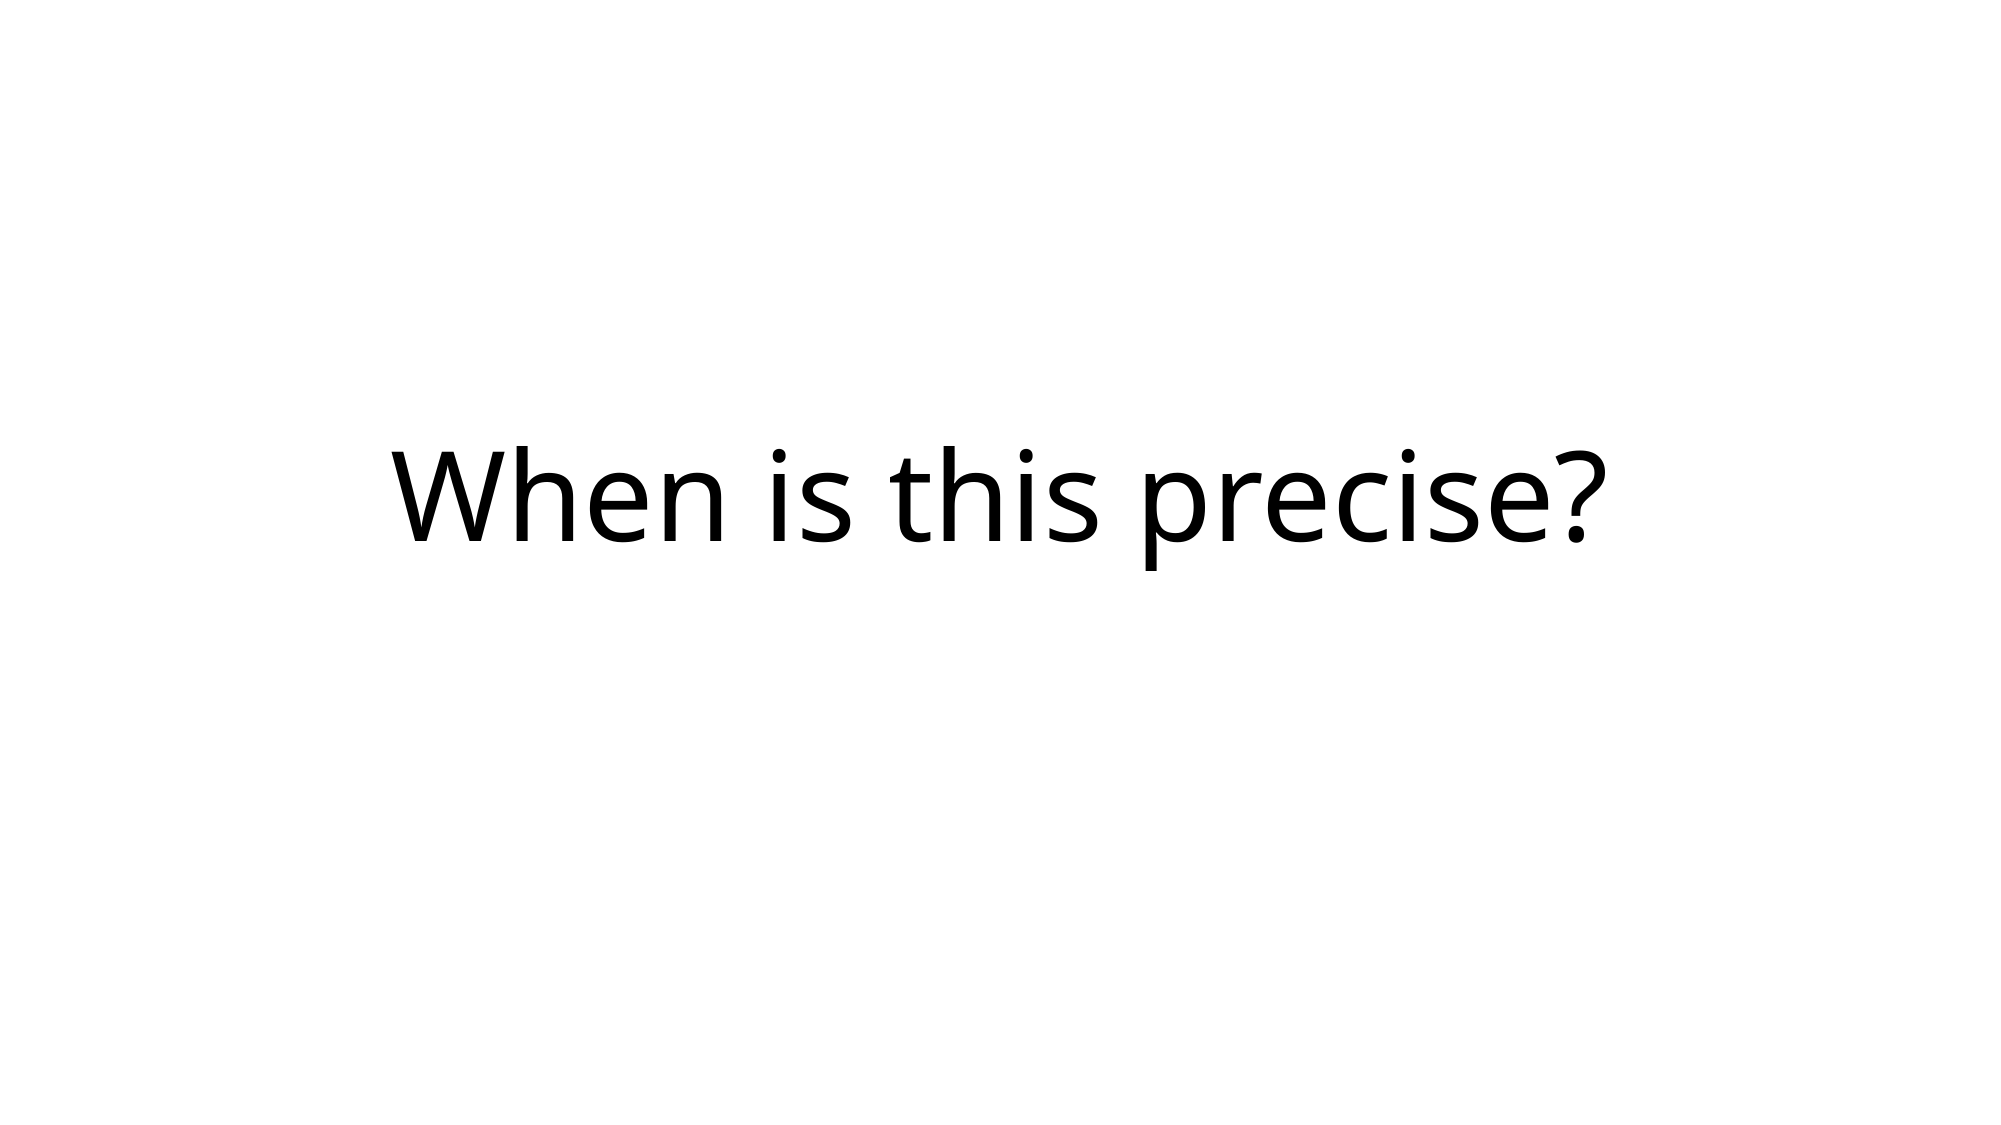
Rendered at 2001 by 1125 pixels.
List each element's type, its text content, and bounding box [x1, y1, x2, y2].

title When is this precise? [249, 184, 1750, 576]
